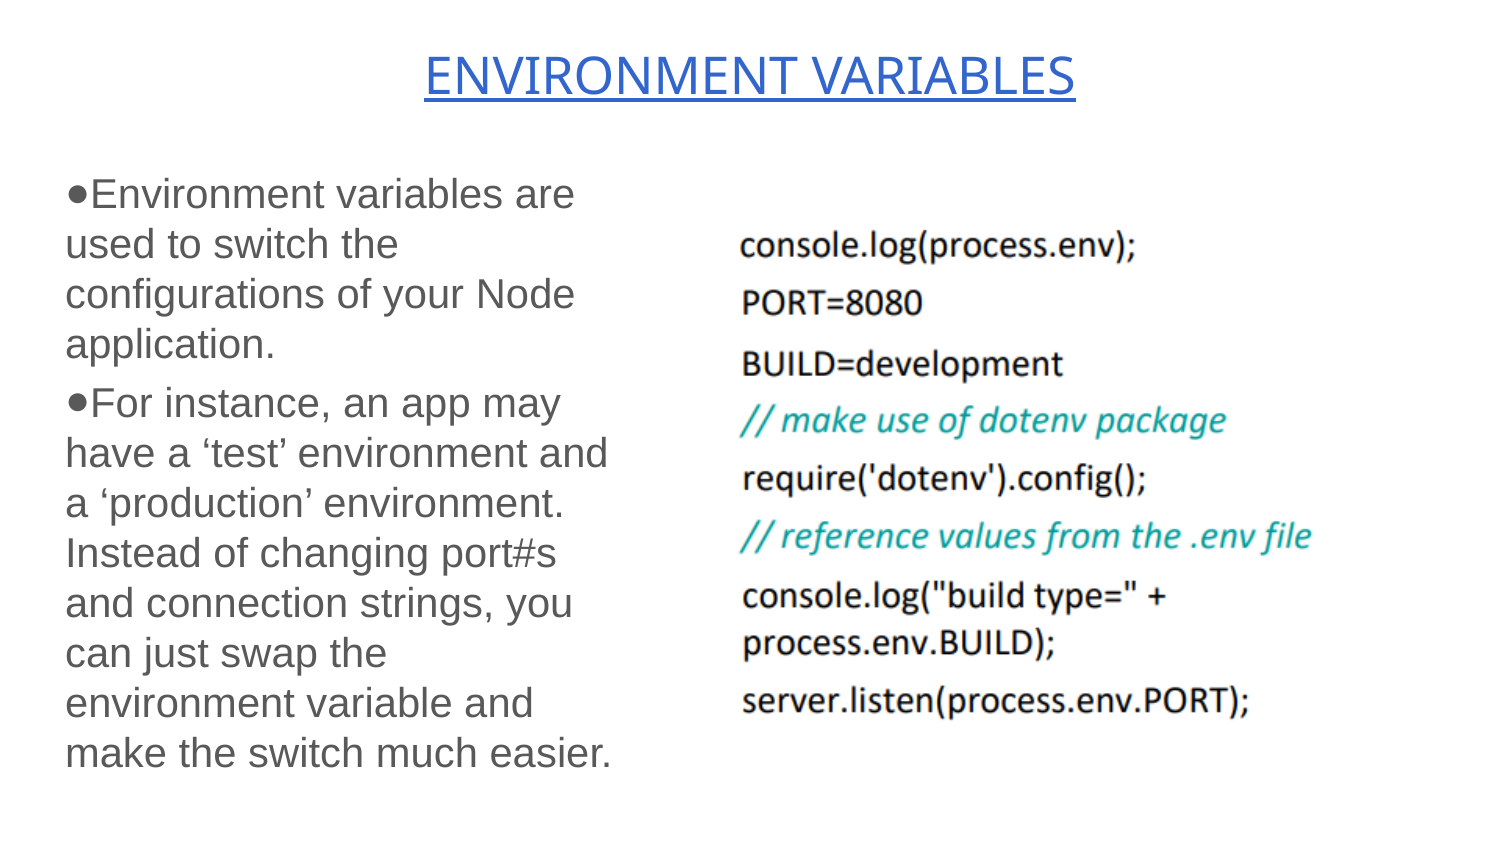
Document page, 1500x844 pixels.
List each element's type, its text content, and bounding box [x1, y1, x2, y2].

title ENVIRONMENT VARIABLES [0, 37, 1500, 110]
picture [724, 221, 1333, 726]
subtitle Environment variables are used to switch the configurations of your Node application. For instance, an app may have a ‘test’ environment and a ‘production’ environment. Instead of changing port#s and connection strings, you can just swap the environment variable and make the switch much easier. [50, 159, 638, 785]
